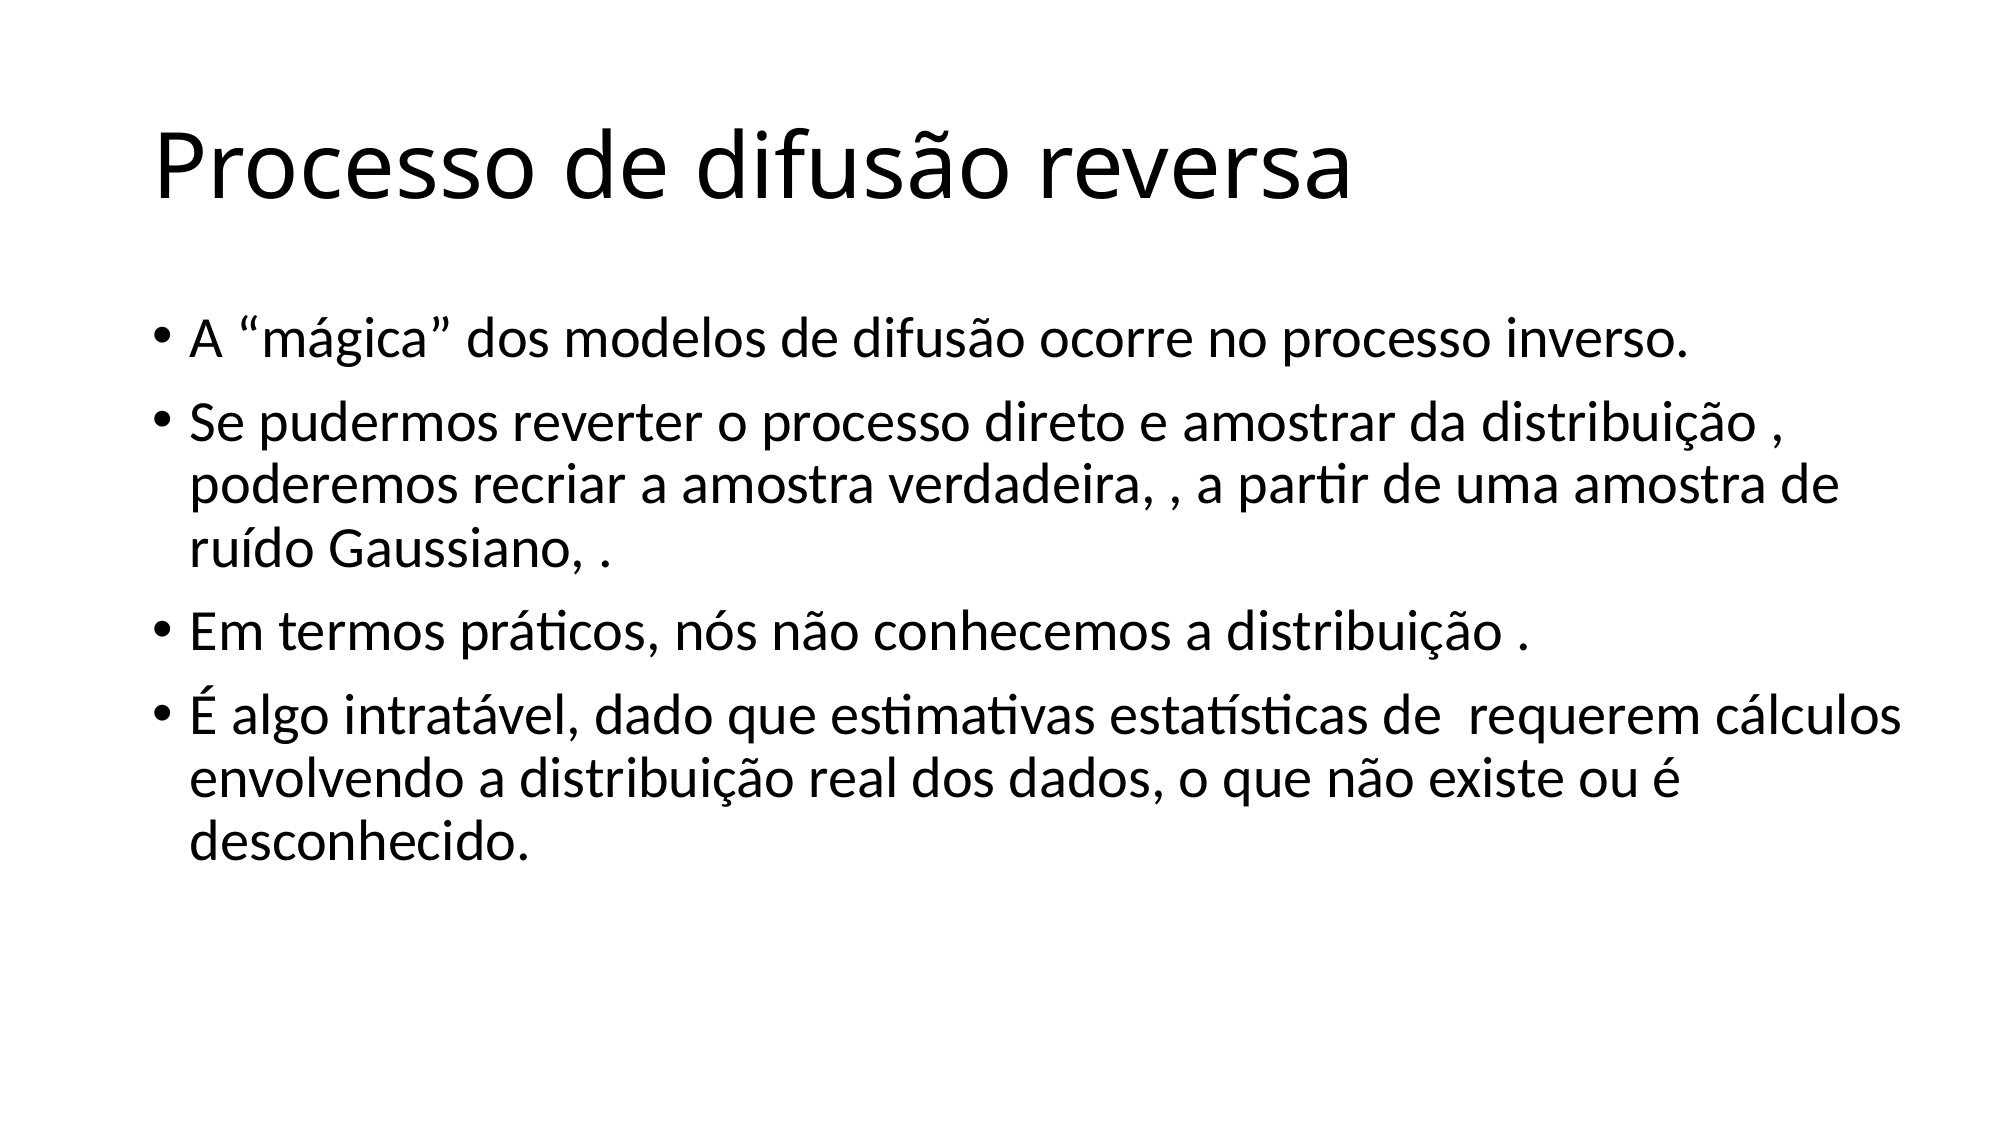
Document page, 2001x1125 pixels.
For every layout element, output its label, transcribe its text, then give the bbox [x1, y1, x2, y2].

title Processo de difusão reversa [137, 59, 1863, 278]
